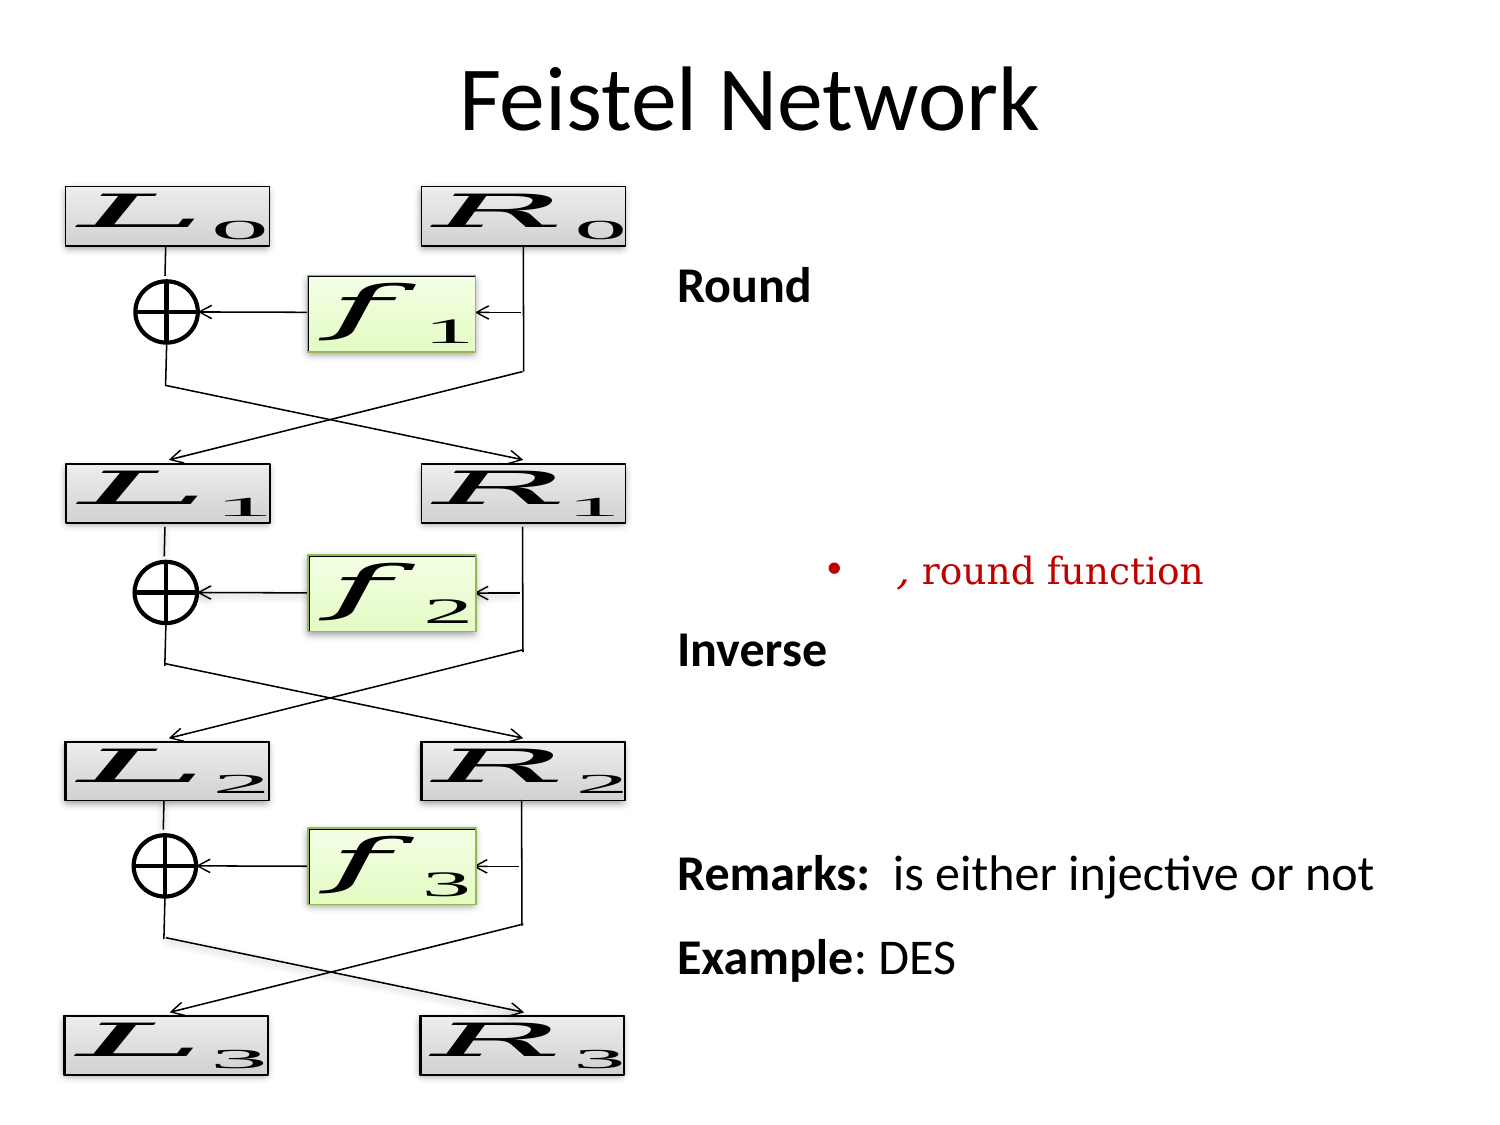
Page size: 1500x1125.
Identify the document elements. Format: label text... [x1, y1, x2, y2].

title Feistel Network [0, 0, 1500, 188]
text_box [168, 649, 523, 662]
text_box [131, 833, 199, 899]
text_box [165, 937, 525, 1013]
text_box [132, 559, 200, 626]
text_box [164, 663, 524, 739]
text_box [169, 923, 524, 937]
text_box [133, 279, 200, 345]
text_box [171, 371, 523, 384]
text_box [164, 384, 524, 461]
